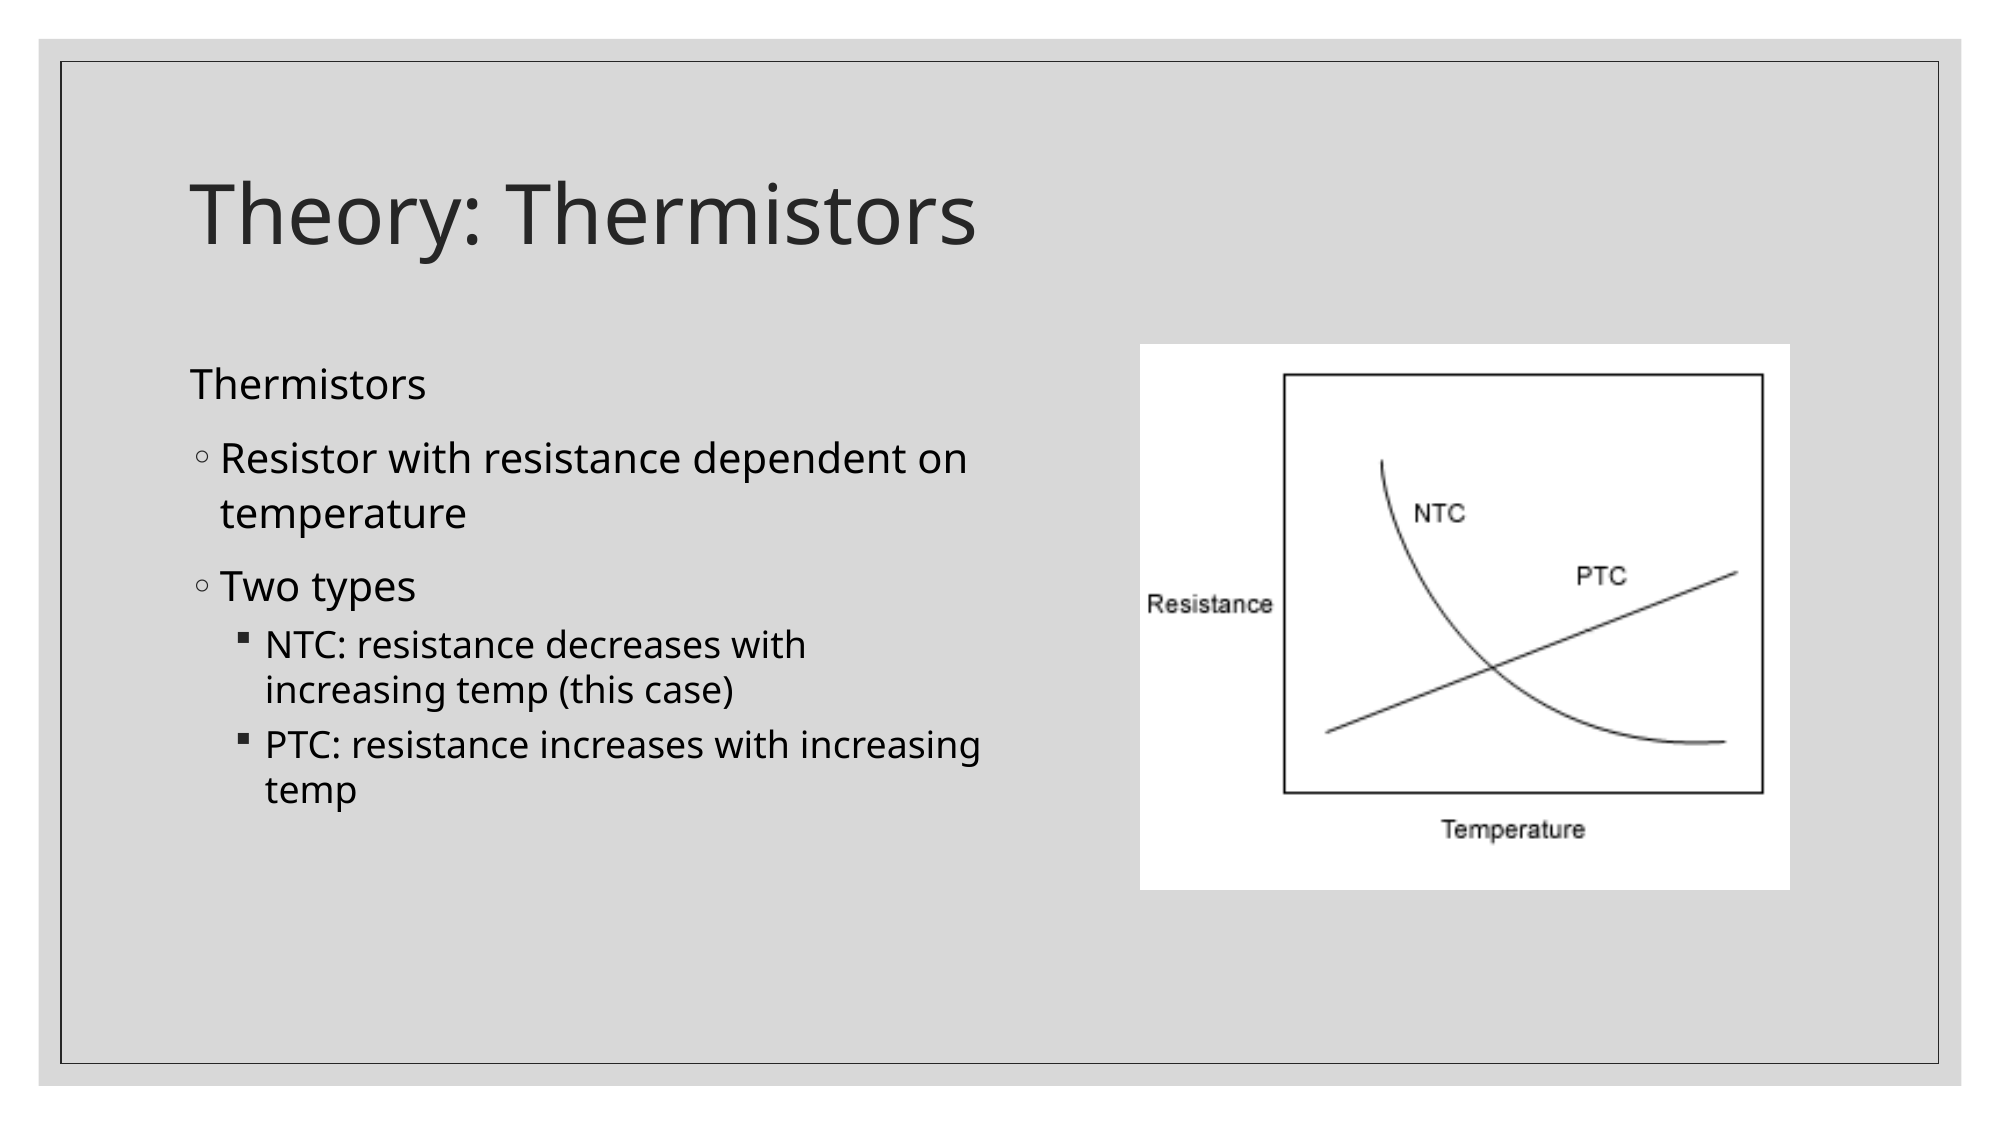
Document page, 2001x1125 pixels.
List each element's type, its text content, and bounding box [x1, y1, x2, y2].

list Thermistors Resistor with resistance dependent on temperature Two types NTC: resistance decreases with increasing temp (this case) PTC: resistance increases with increasing temp [174, 345, 1000, 977]
title Theory: Thermistors [174, 105, 1825, 331]
picture [1140, 344, 1790, 890]
